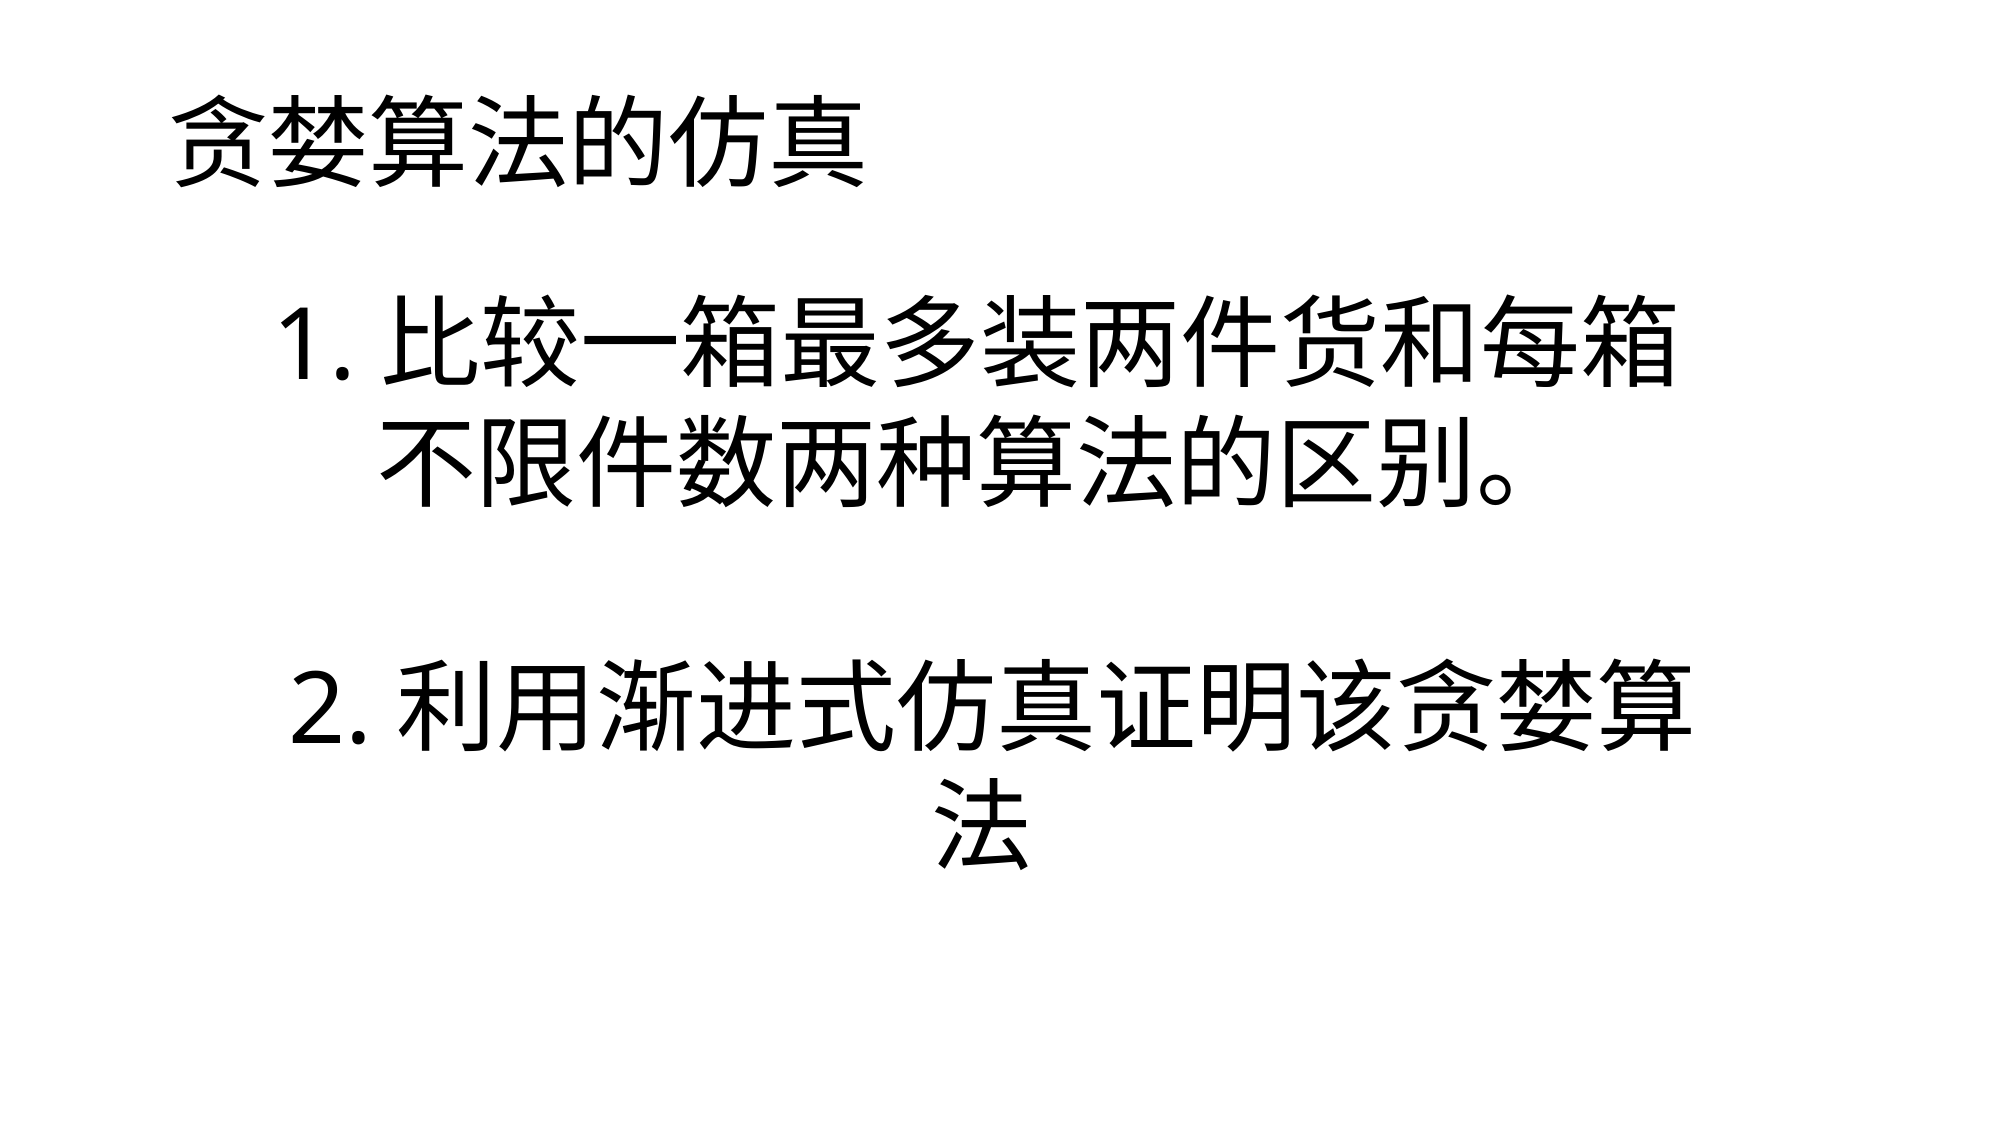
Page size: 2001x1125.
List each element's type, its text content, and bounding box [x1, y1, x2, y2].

text_box 贪婪算法的仿真 [0, 71, 1067, 207]
text_box 1.比较一箱最多装两件货和每箱不限件数两种算法的区别。 [241, 272, 1711, 527]
